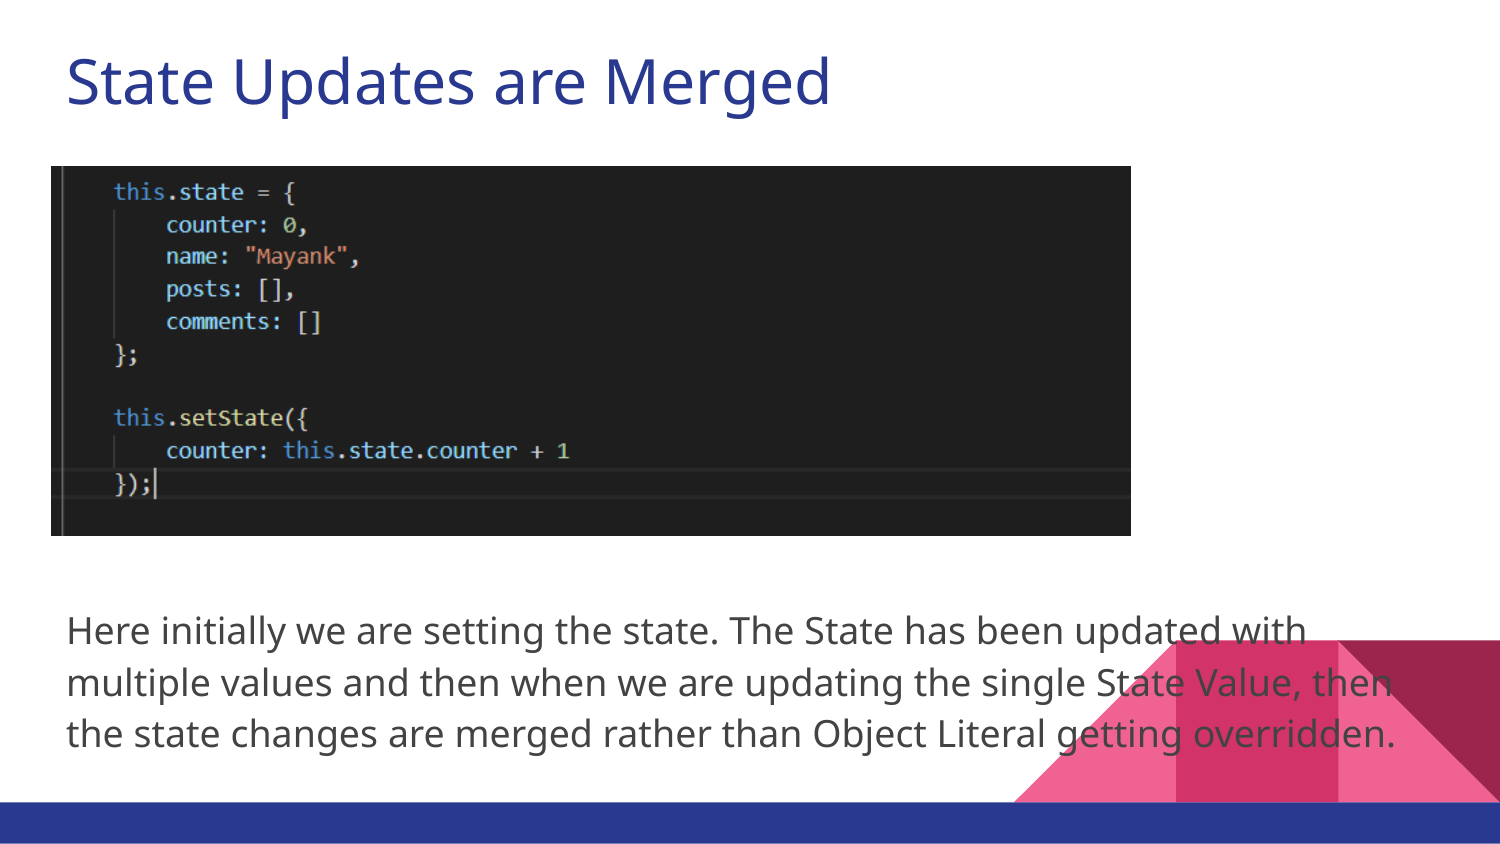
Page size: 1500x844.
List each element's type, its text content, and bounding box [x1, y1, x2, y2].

title State Updates are Merged [51, 26, 1449, 127]
list Here initially we are setting the state. The State has been updated with multiple values and then when we are updating the single State Value, then the state changes are merged rather than Object Literal getting overridden. [51, 585, 1449, 750]
picture [50, 166, 1131, 536]
